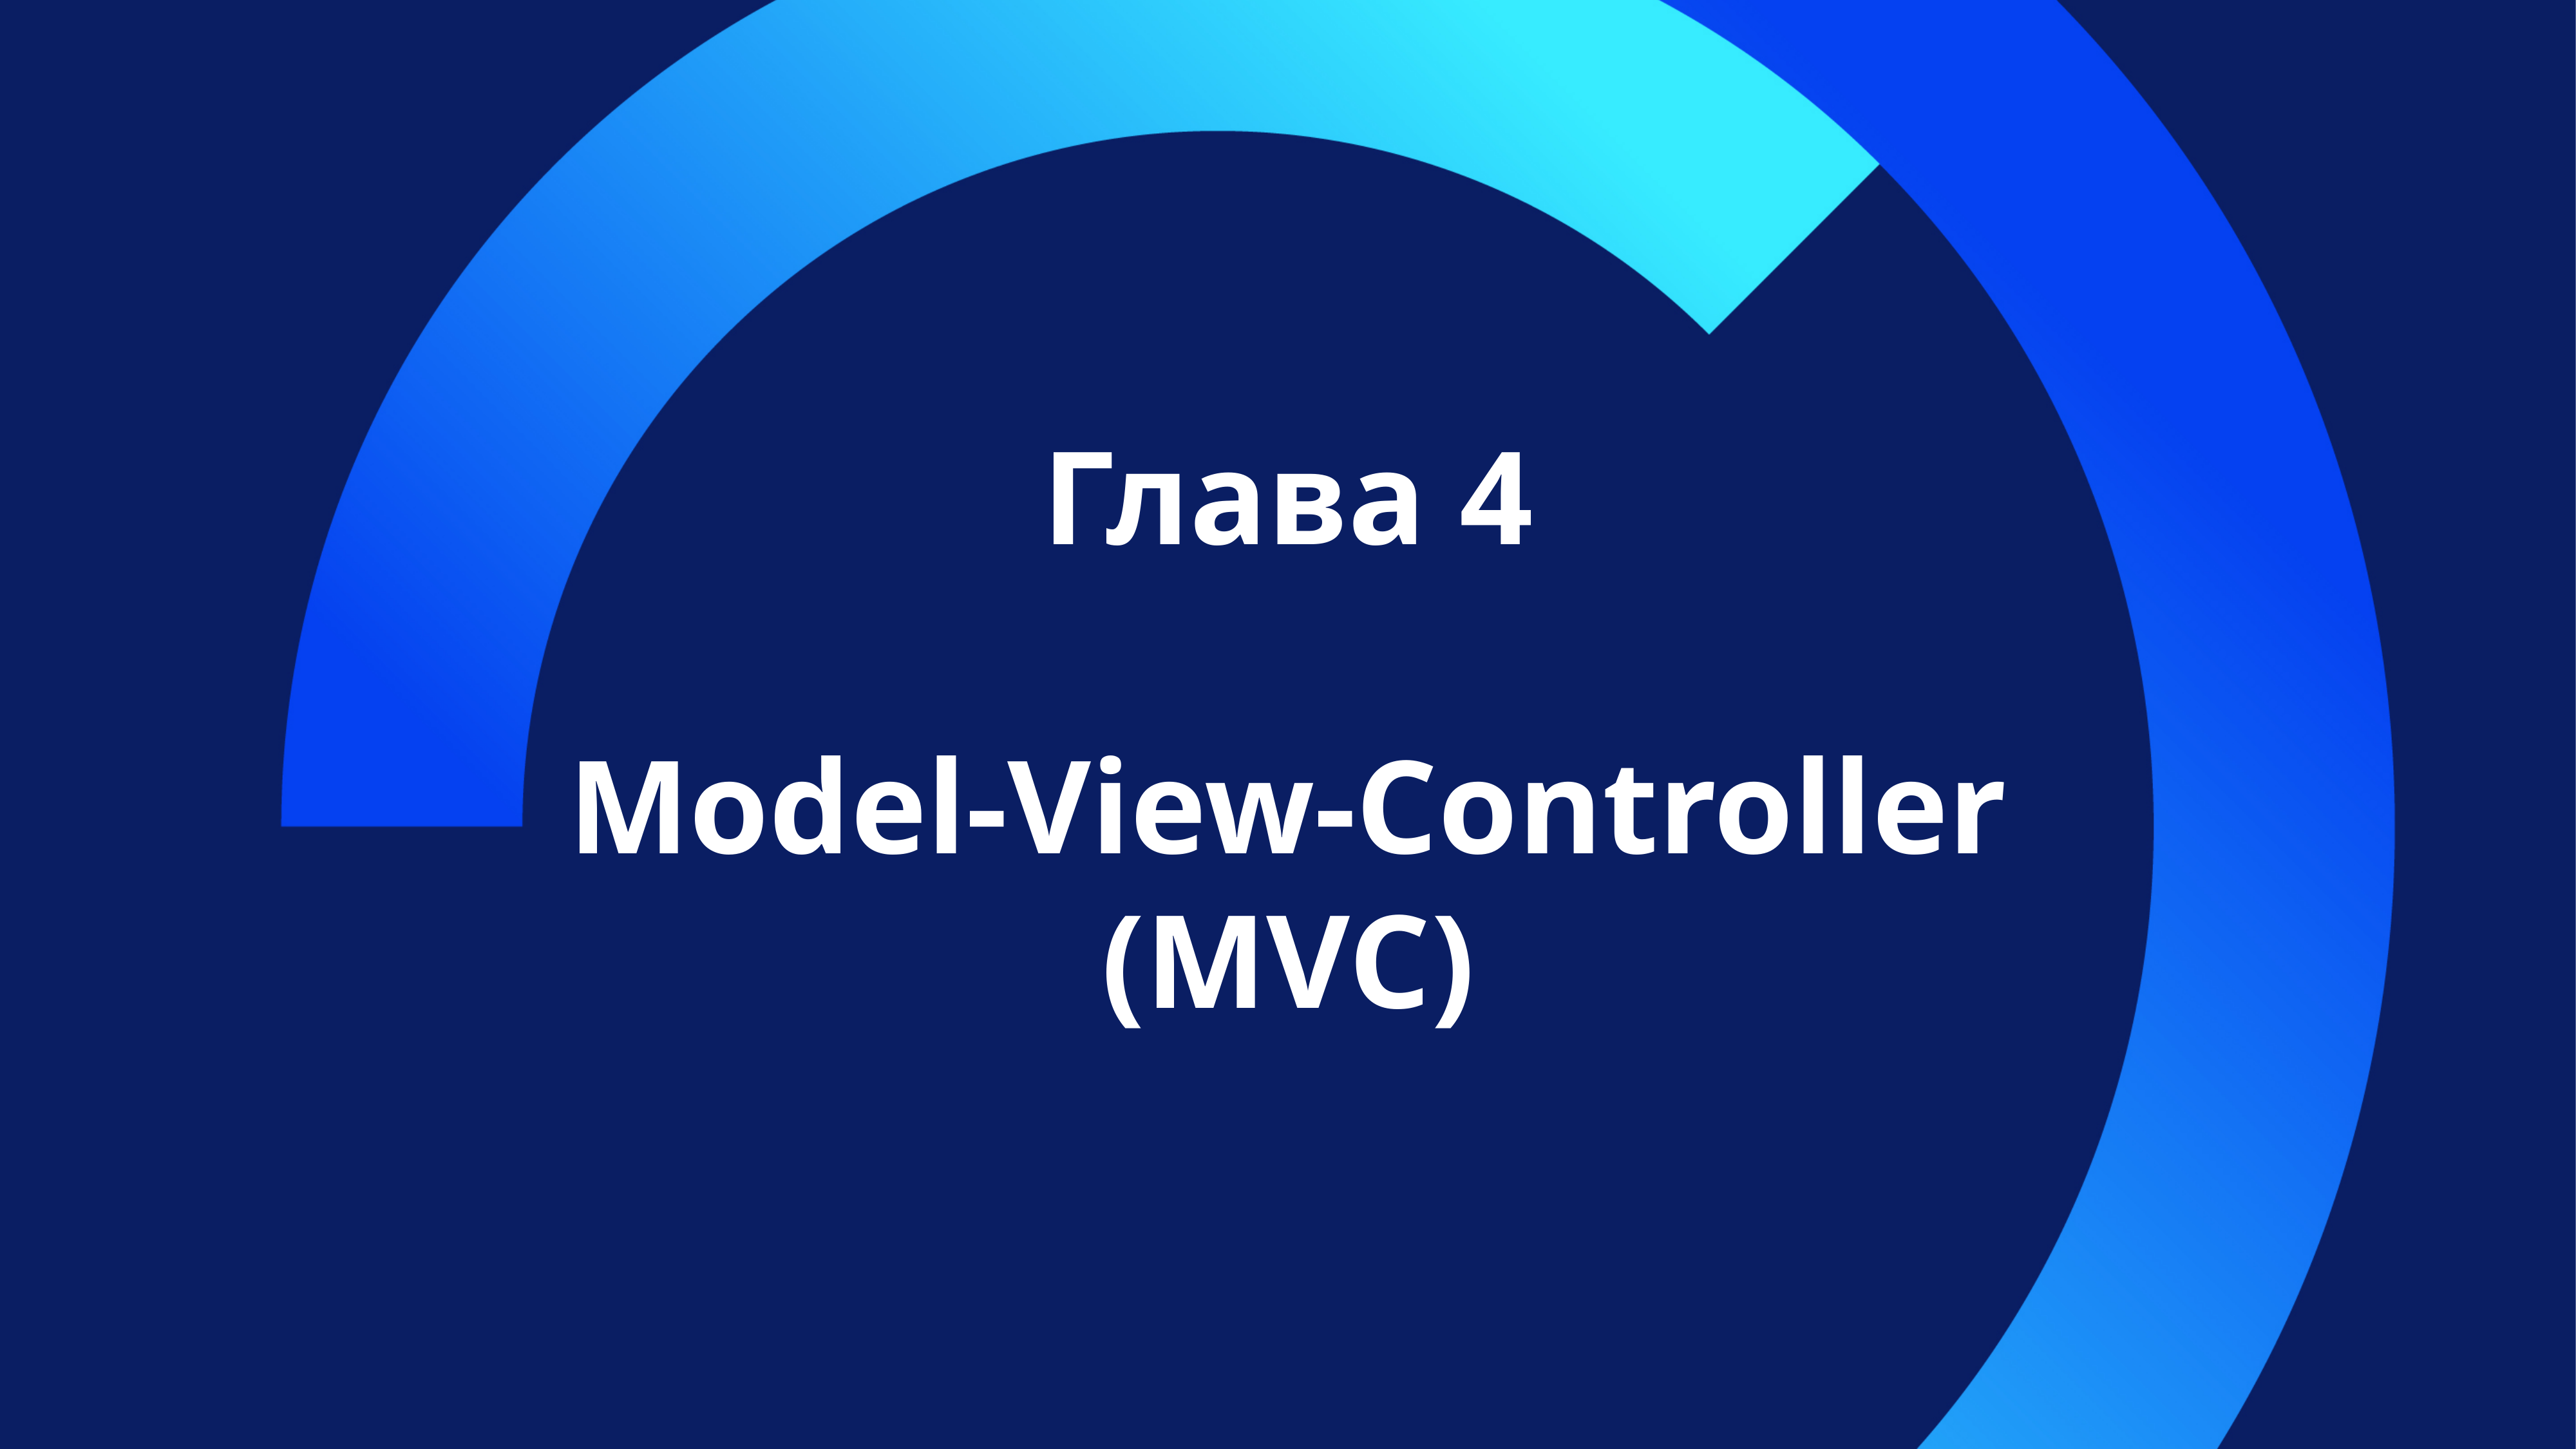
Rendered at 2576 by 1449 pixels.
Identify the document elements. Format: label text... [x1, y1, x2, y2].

picture [0, 0, 2576, 1449]
title Глава 4 Model-View-Controller (MVC) [472, 366, 2104, 1083]
